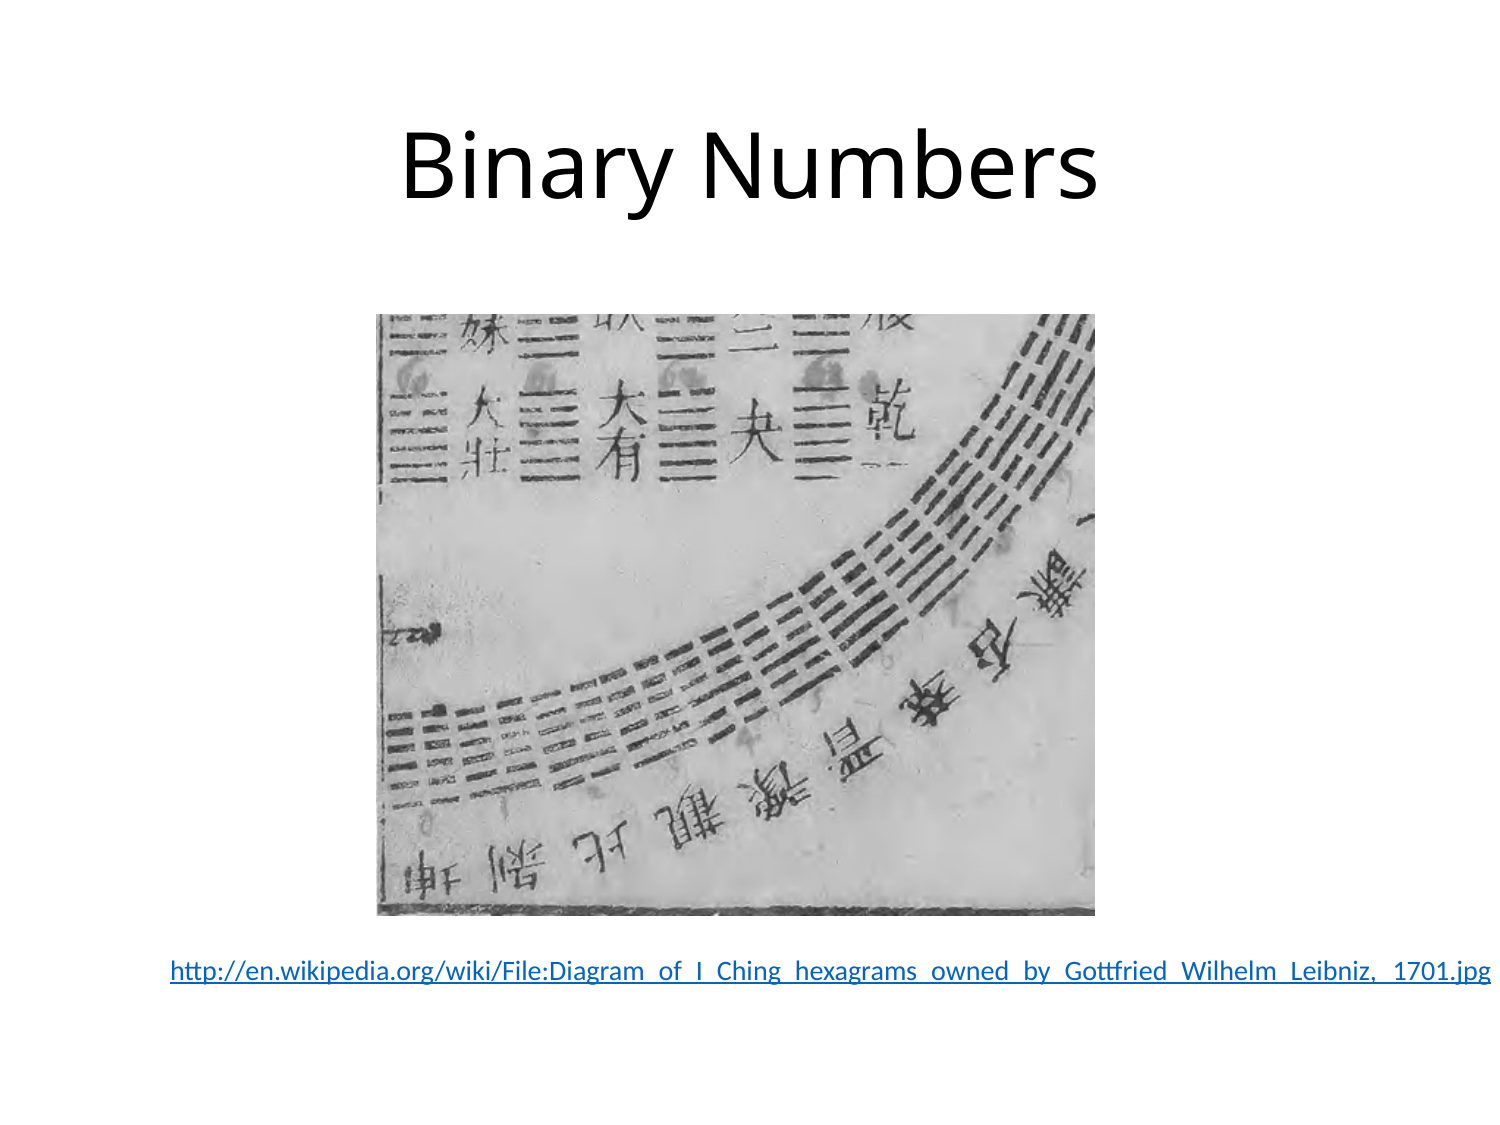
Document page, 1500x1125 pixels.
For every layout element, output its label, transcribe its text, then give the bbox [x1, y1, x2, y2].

text_box http://en.wikipedia.org/wiki/File:Diagram_of_I_Ching_hexagrams_owned_by_Gottfried_Wilhelm_Leibniz,_1701.jpg [155, 944, 1500, 1027]
picture [375, 314, 1095, 916]
title Binary Numbers [103, 59, 1397, 278]
